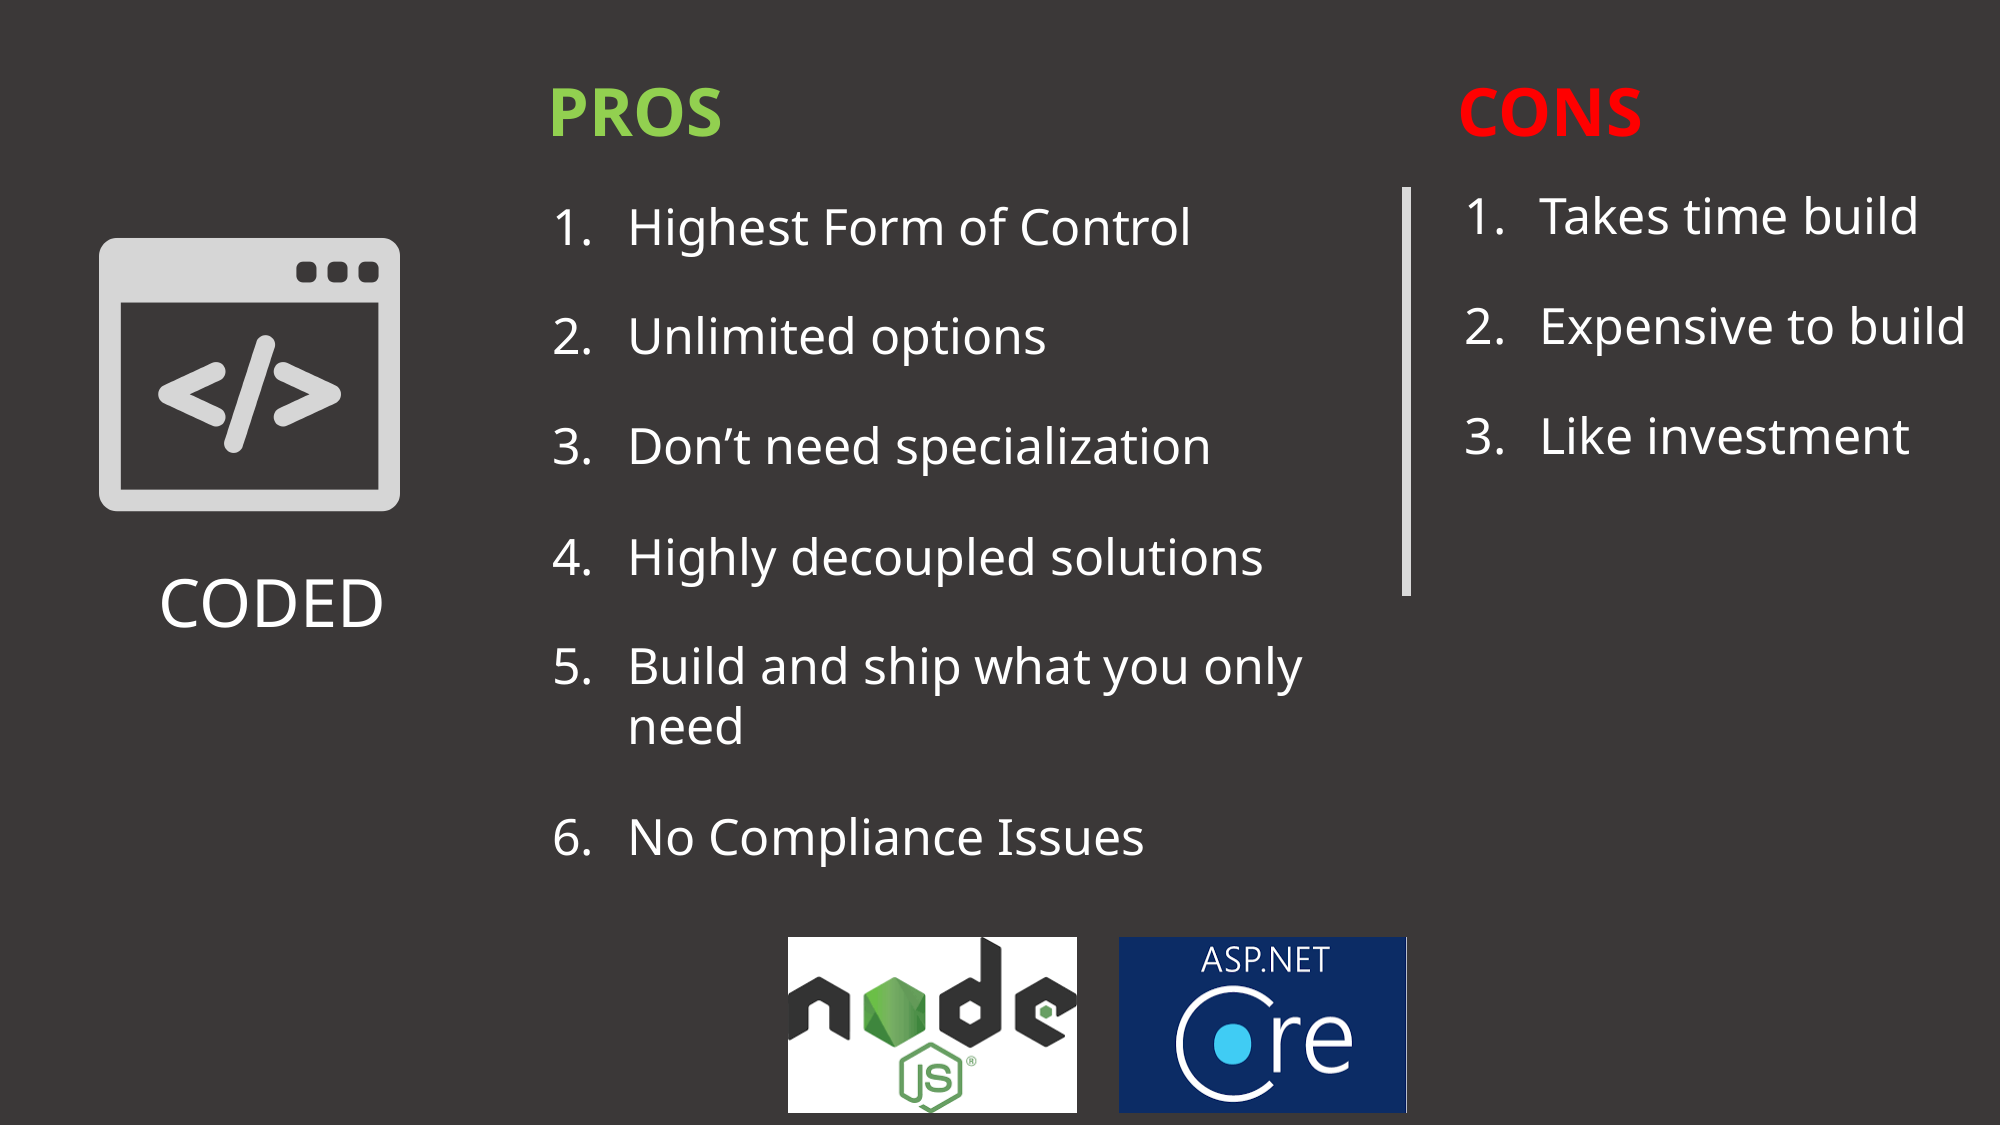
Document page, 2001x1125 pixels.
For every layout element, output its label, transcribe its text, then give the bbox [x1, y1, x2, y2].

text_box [99, 224, 400, 650]
picture [788, 937, 1077, 1113]
text_box Highest Form of Control Unlimited options Don’t need specialization Highly decoupled solutions Build and ship what you only need No Compliance Issues [537, 187, 1403, 873]
text_box Takes time build Expensive to build Like investment [1449, 177, 2000, 472]
text_box CONS [1402, 62, 1698, 158]
picture [1118, 937, 1407, 1113]
text_box PROS [487, 62, 783, 158]
